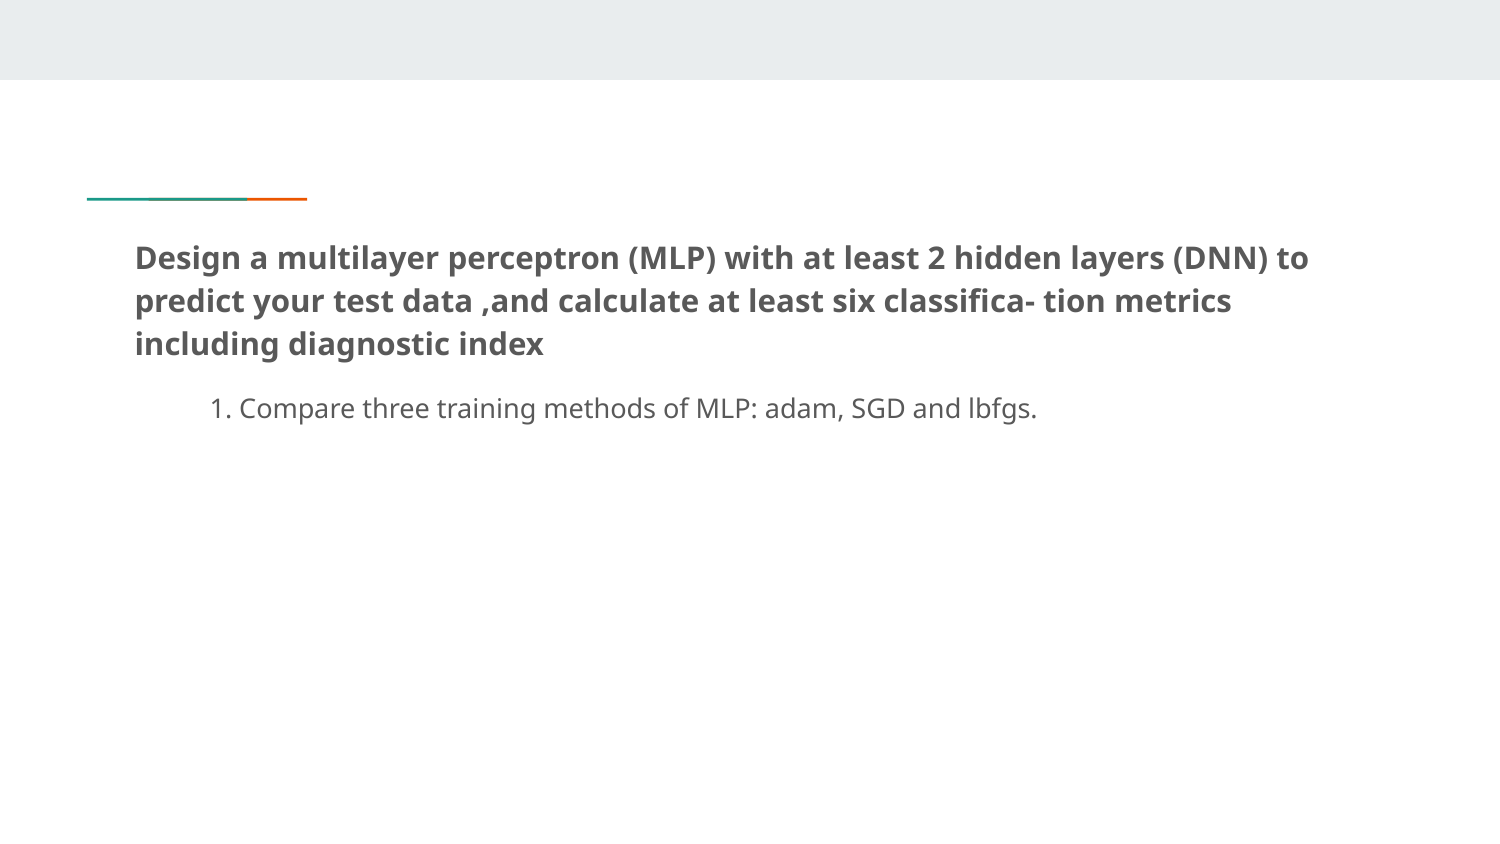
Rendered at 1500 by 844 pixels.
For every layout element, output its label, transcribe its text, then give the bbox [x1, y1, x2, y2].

list Design a multilayer perceptron (MLP) with at least 2 hidden layers (DNN) to predict your test data ,and calculate at least six classifica- tion metrics including diagnostic index 1. Compare three training methods of MLP: adam, SGD and lbfgs. [119, 217, 1389, 712]
